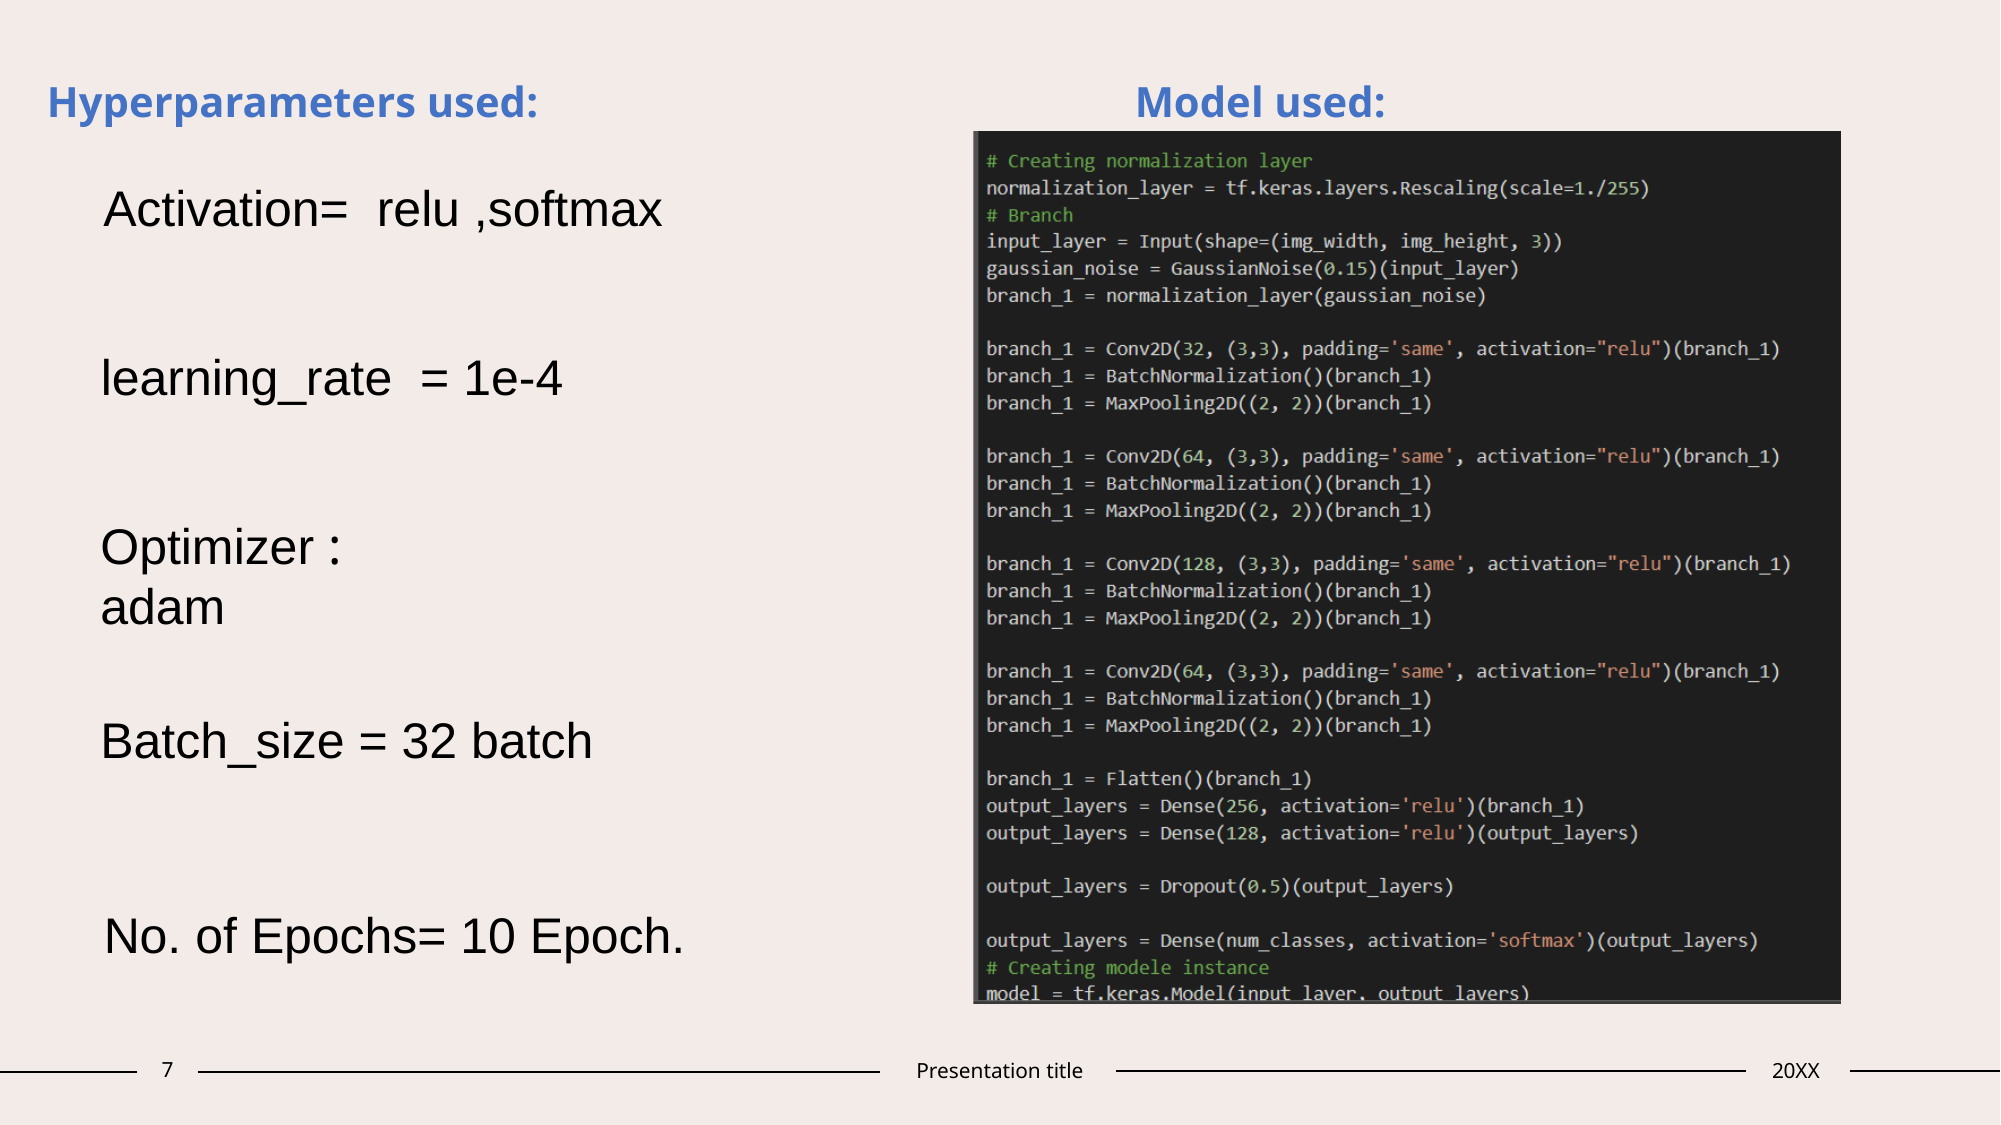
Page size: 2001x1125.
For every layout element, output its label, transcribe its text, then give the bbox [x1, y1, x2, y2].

text_box Hyperparameters used: [32, 65, 580, 134]
slide_number 20XX [1743, 1050, 1849, 1091]
text_box No. of Epochs= 10 Epoch. [89, 895, 767, 971]
text_box Batch_size = 32 batch [85, 701, 668, 777]
slide_number 7 [137, 1050, 198, 1091]
text_box Activation= relu ,softmax [88, 168, 679, 244]
text_box Model used: [1119, 65, 1668, 131]
text_box learning_rate = 1e-4 [85, 338, 633, 413]
footer Presentation title [879, 1050, 1120, 1091]
picture [973, 131, 1841, 1004]
text_box Optimizer : adam [85, 507, 494, 642]
